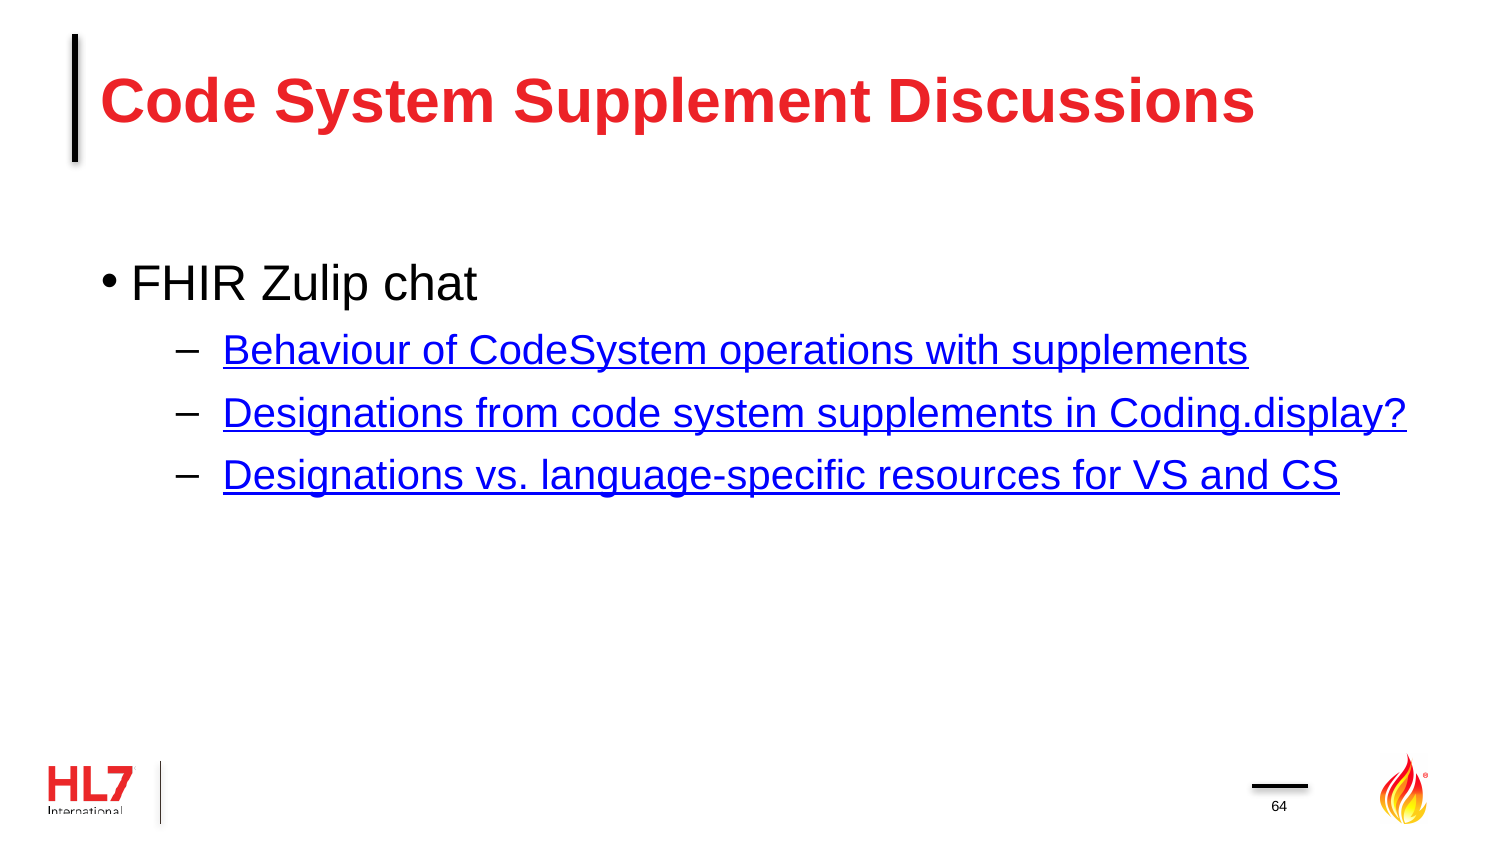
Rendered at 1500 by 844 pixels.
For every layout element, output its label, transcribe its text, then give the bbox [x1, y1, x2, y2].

picture [1380, 753, 1428, 824]
slide_number 64 [1257, 788, 1302, 815]
title Code System Supplement Discussions [100, 33, 1451, 163]
list FHIR Zulip chat Behaviour of CodeSystem operations with supplements Designations from code system supplements in Coding.display? Designations vs. language-specific resources for VS and CS [100, 250, 1451, 731]
